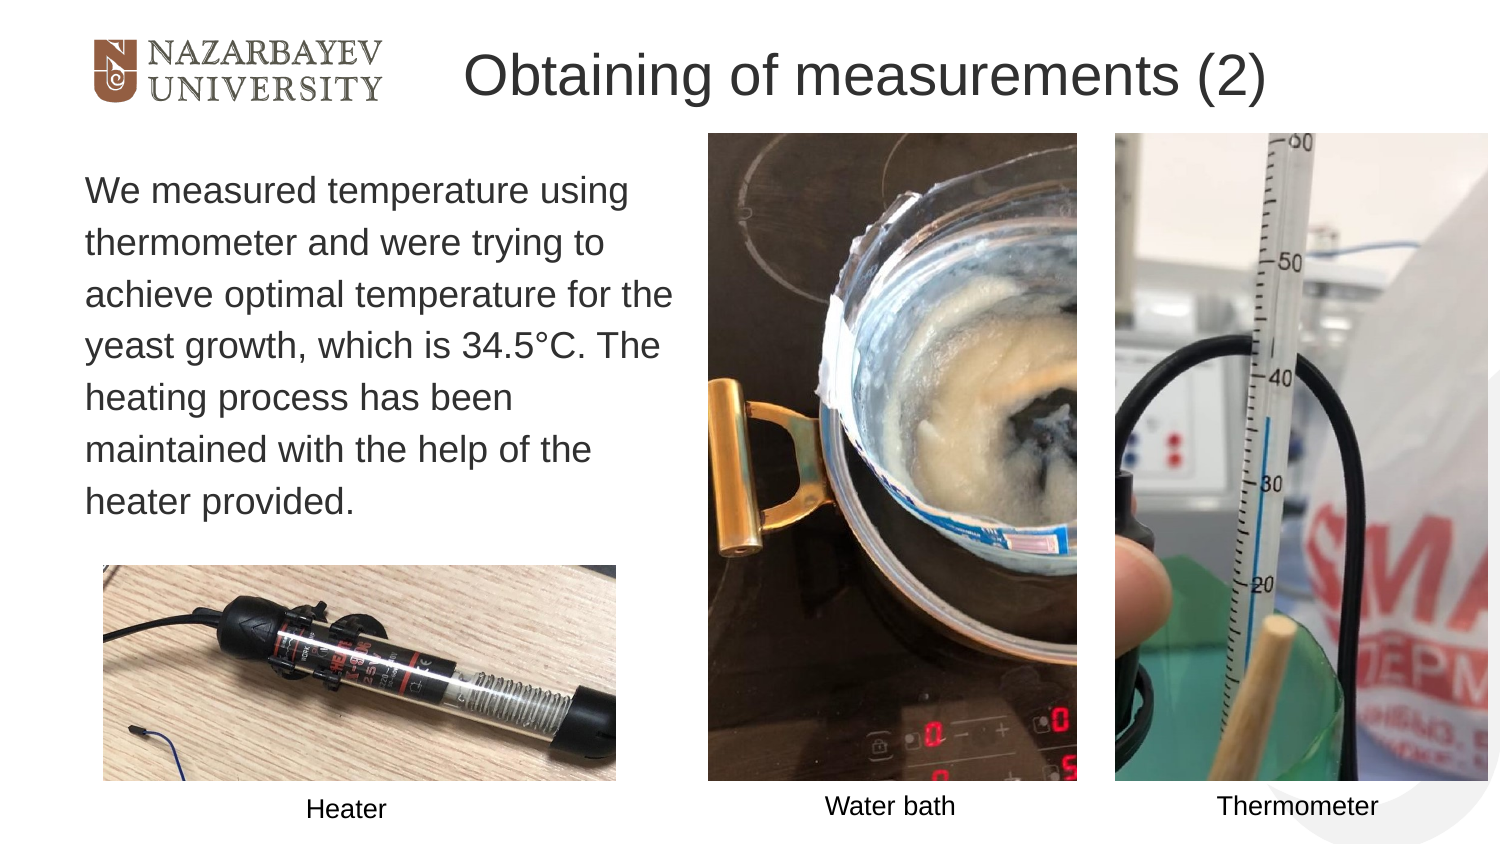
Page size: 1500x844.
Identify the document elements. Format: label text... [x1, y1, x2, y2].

text_box Water bath [809, 789, 1005, 828]
text_box Heater [291, 784, 655, 832]
picture [103, 565, 616, 781]
picture [708, 133, 1077, 781]
picture [79, 0, 396, 144]
picture [1114, 133, 1500, 844]
title Obtaining of measurements (2) [448, 22, 1500, 117]
text_box Thermometer [1201, 789, 1402, 828]
list We measured temperature using thermometer and were trying to achieve optimal temperature for the yeast growth, which is 34.5°C. The heating process has been maintained with the help of the heater provided. [51, 144, 703, 599]
